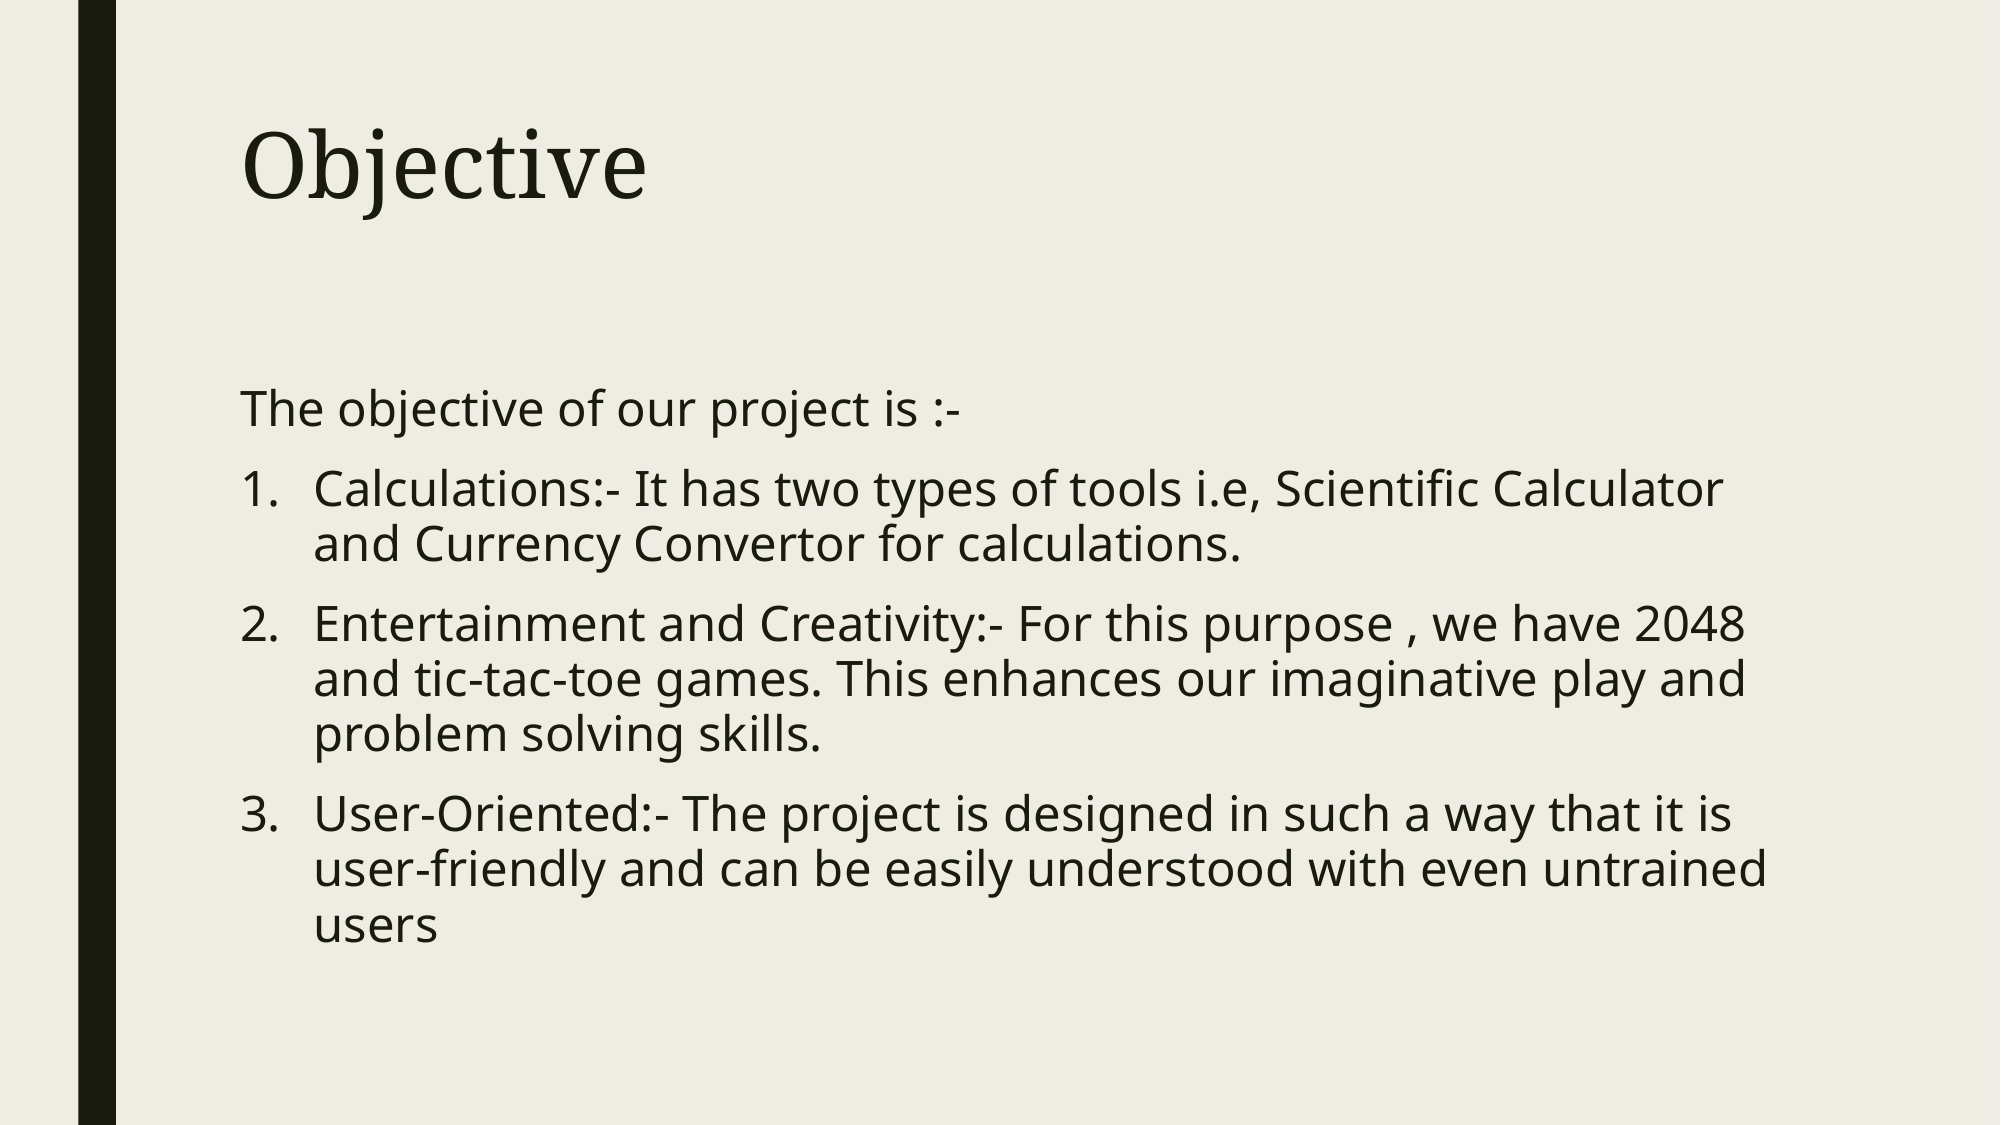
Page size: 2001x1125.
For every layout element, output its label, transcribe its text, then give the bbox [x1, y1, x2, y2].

title Objective [225, 112, 1800, 357]
list The objective of our project is :- Calculations:- It has two types of tools i.e, Scientific Calculator and Currency Convertor for calculations. Entertainment and Creativity:- For this purpose , we have 2048 and tic-tac-toe games. This enhances our imaginative play and problem solving skills. User-Oriented:- The project is designed in such a way that it is user-friendly and can be easily understood with even untrained users [225, 375, 1800, 963]
